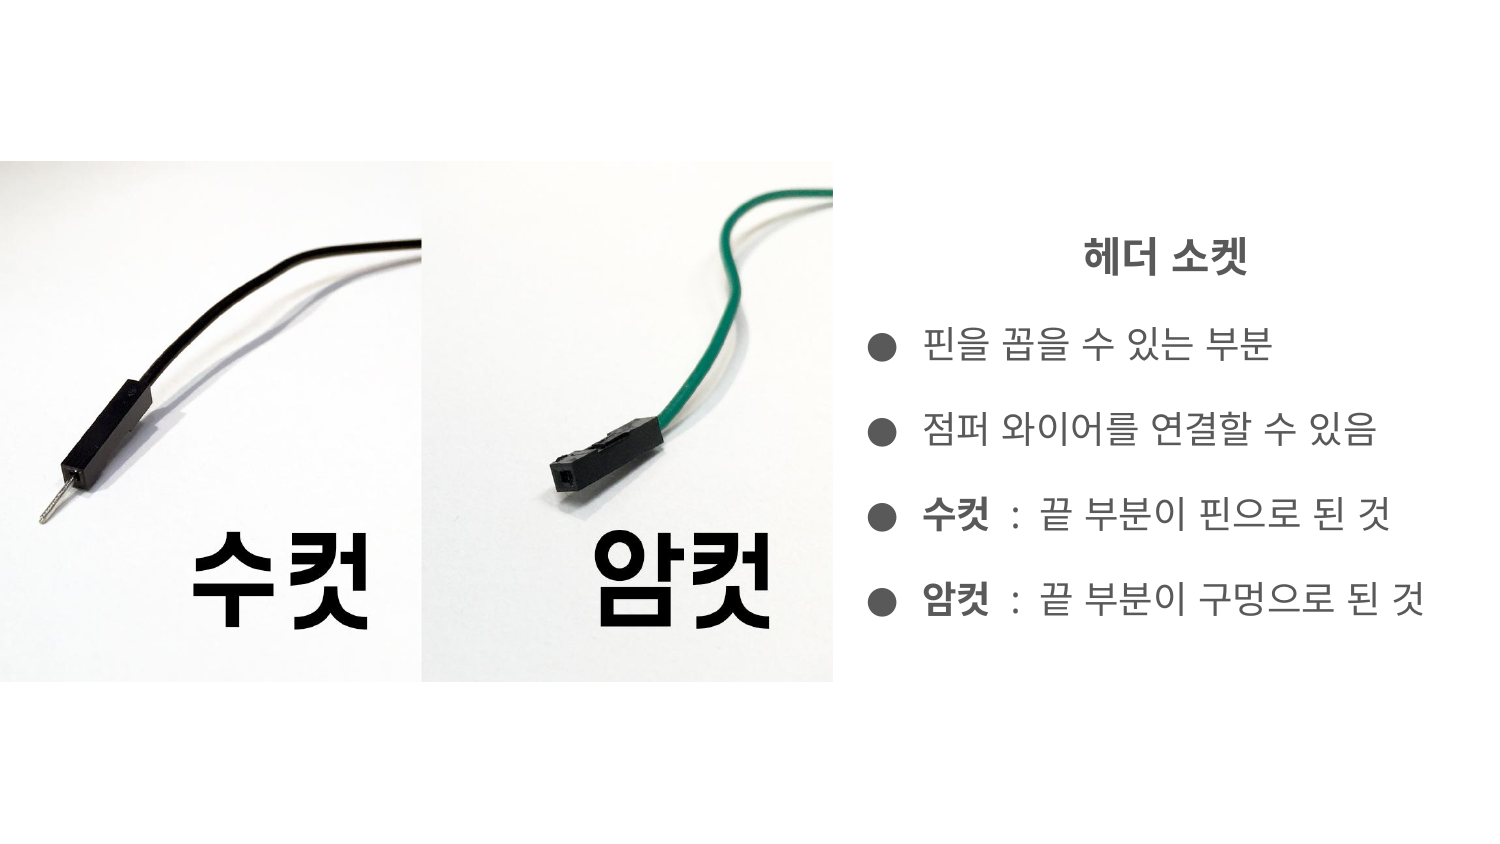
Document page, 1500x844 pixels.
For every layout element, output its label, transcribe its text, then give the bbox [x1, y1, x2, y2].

picture [0, 161, 833, 683]
list 헤더 소켓 핀을 꼽을 수 있는 부분 점퍼 와이어를 연결할 수 있음 수컷 : 끝 부분이 핀으로 된 것 암컷 : 끝 부분이 구멍으로 된 것 [832, 0, 1500, 844]
